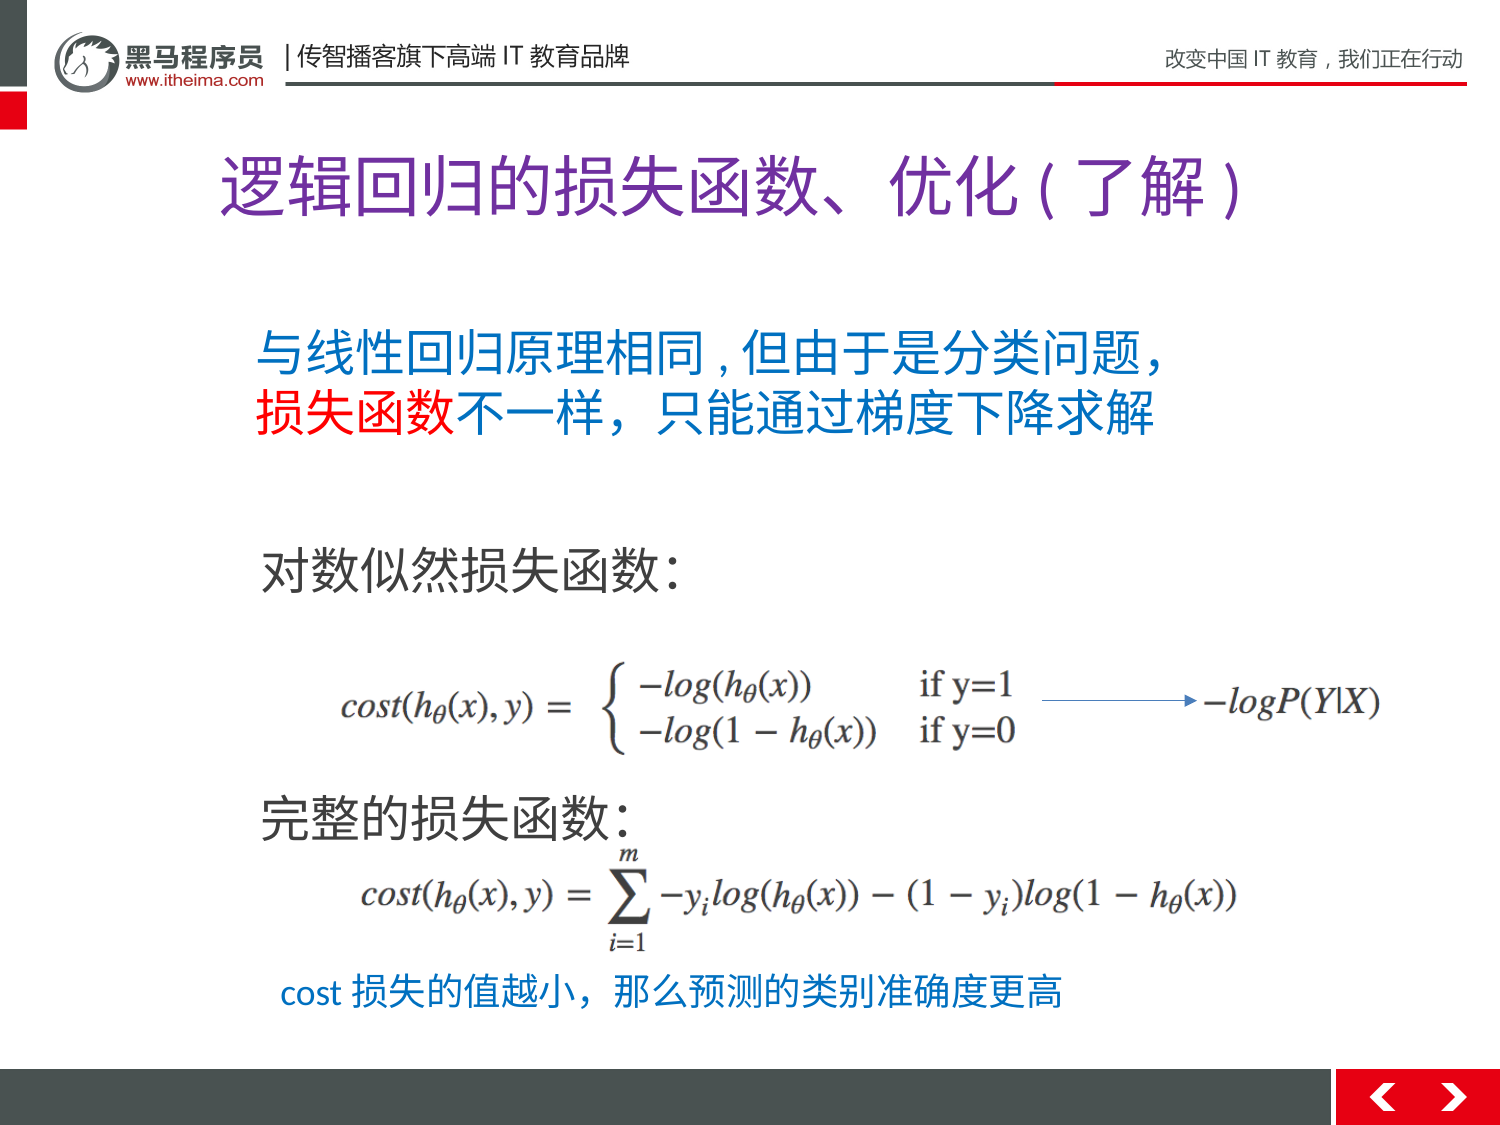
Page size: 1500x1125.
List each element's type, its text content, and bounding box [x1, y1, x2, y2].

text_box cost损失的值越小，那么预测的类别准确度更高 [265, 960, 1341, 1021]
text_box 逻辑回归的损失函数、优化(了解) [204, 137, 1258, 232]
picture [0, 0, 1500, 1125]
text_box 对数似然损失函数： [245, 531, 725, 607]
text_box 与线性回归原理相同,但由于是分类问题， 损失函数不一样，只能通过梯度下降求解 [240, 314, 1207, 450]
text_box 完整的损失函数： [245, 779, 676, 855]
